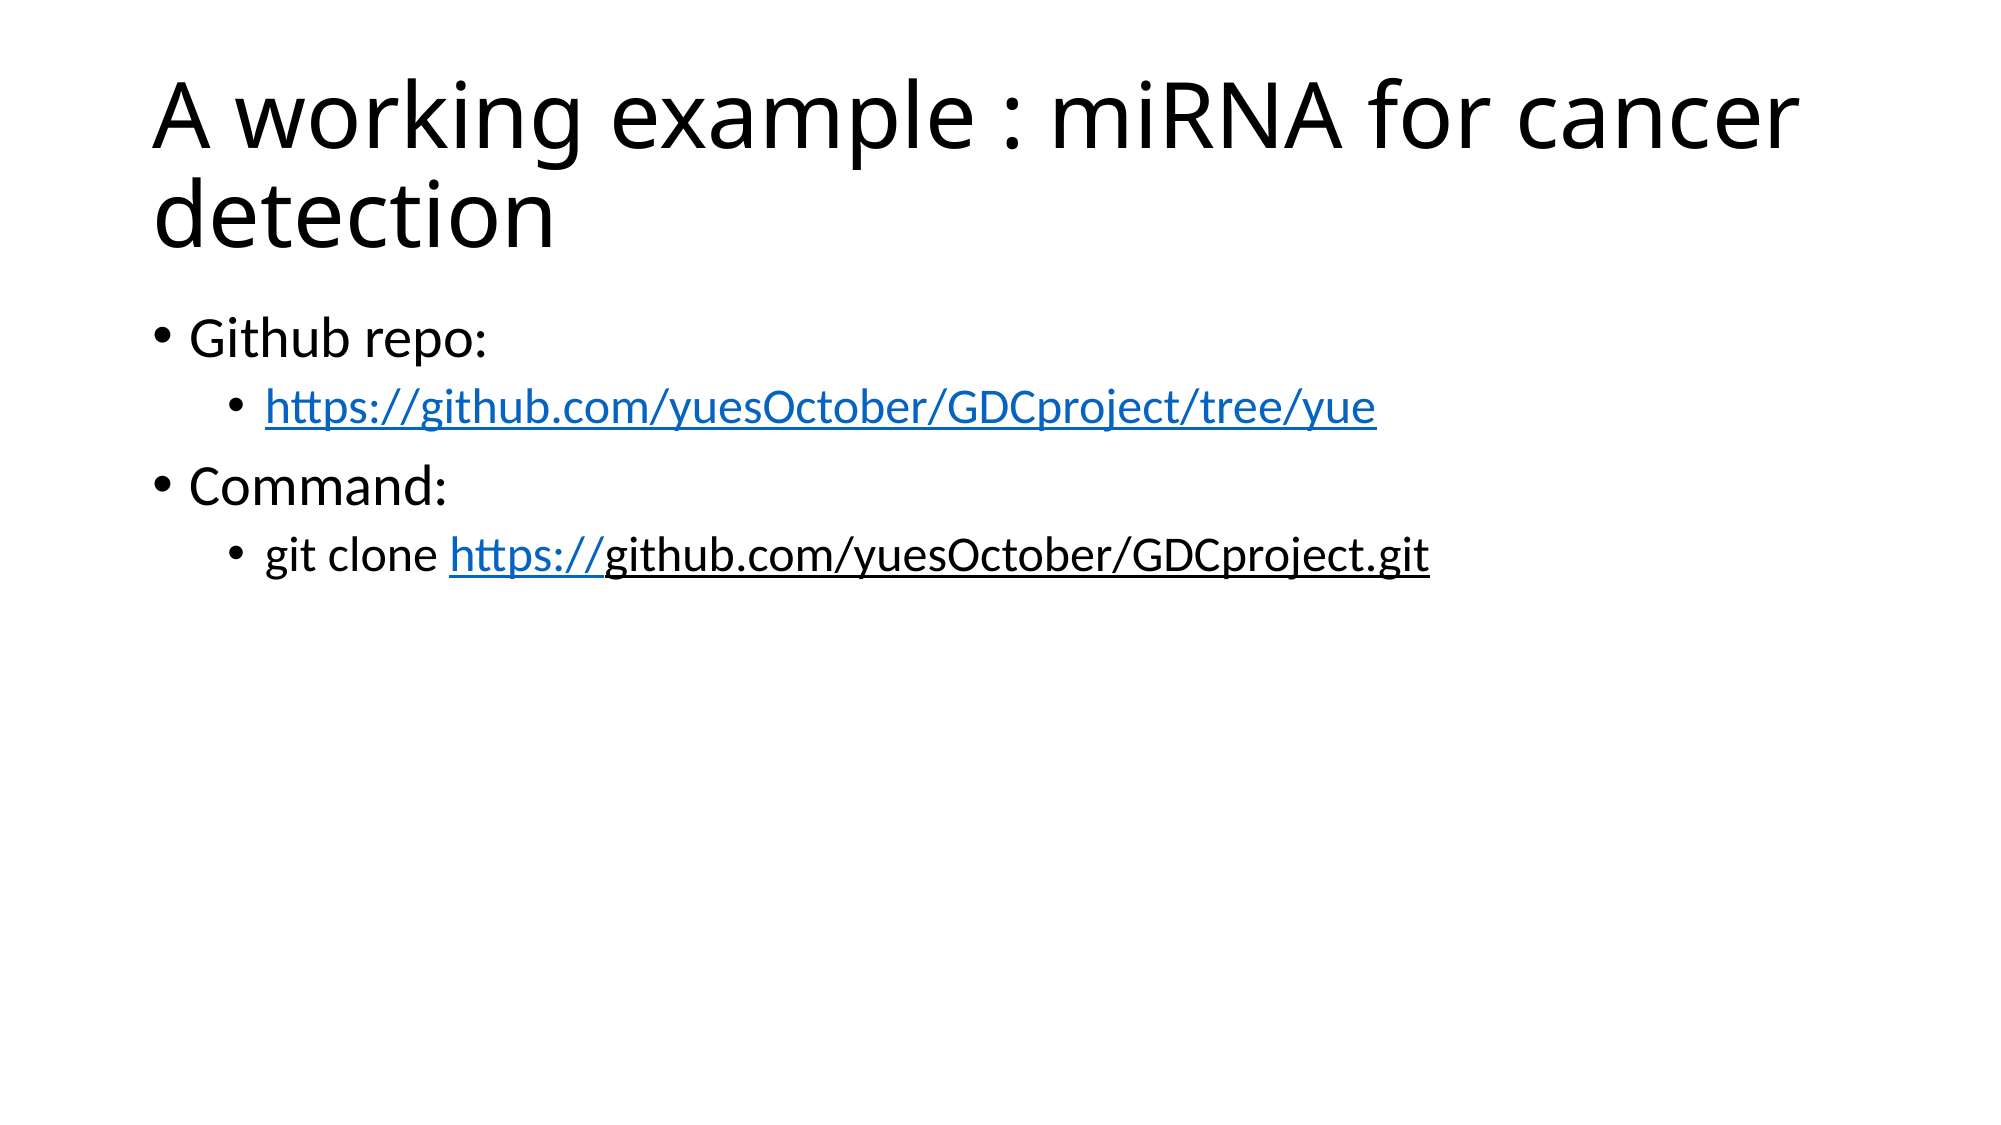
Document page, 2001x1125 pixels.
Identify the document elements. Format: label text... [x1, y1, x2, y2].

list Github repo: https://github.com/yuesOctober/GDCproject/tree/yue Command: git clone https://github.com/yuesOctober/GDCproject.git [137, 299, 1863, 1014]
title A working example : miRNA for cancer detection [137, 59, 1863, 278]
